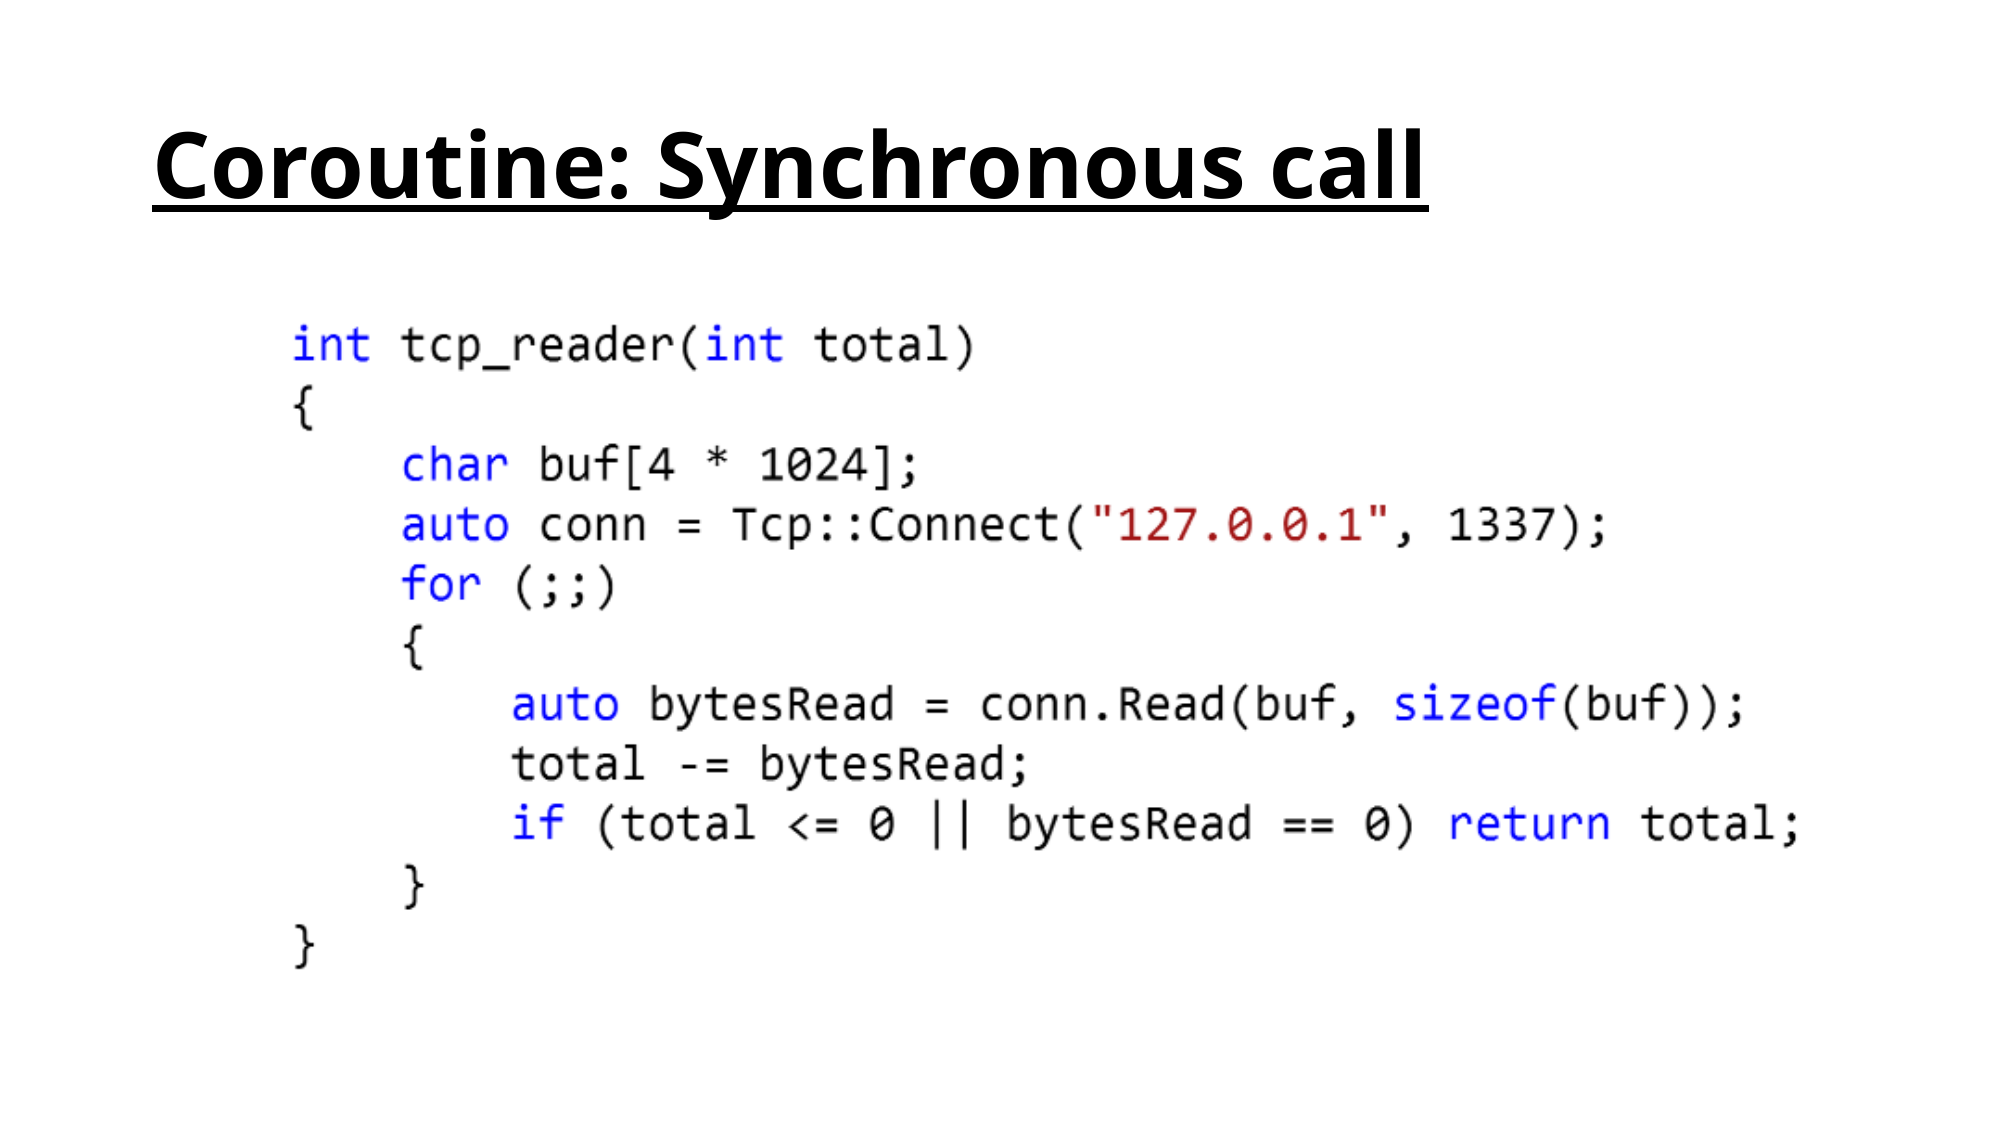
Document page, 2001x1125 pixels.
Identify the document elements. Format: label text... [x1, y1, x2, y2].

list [277, 305, 1818, 987]
title Coroutine: Synchronous call [137, 59, 1863, 278]
